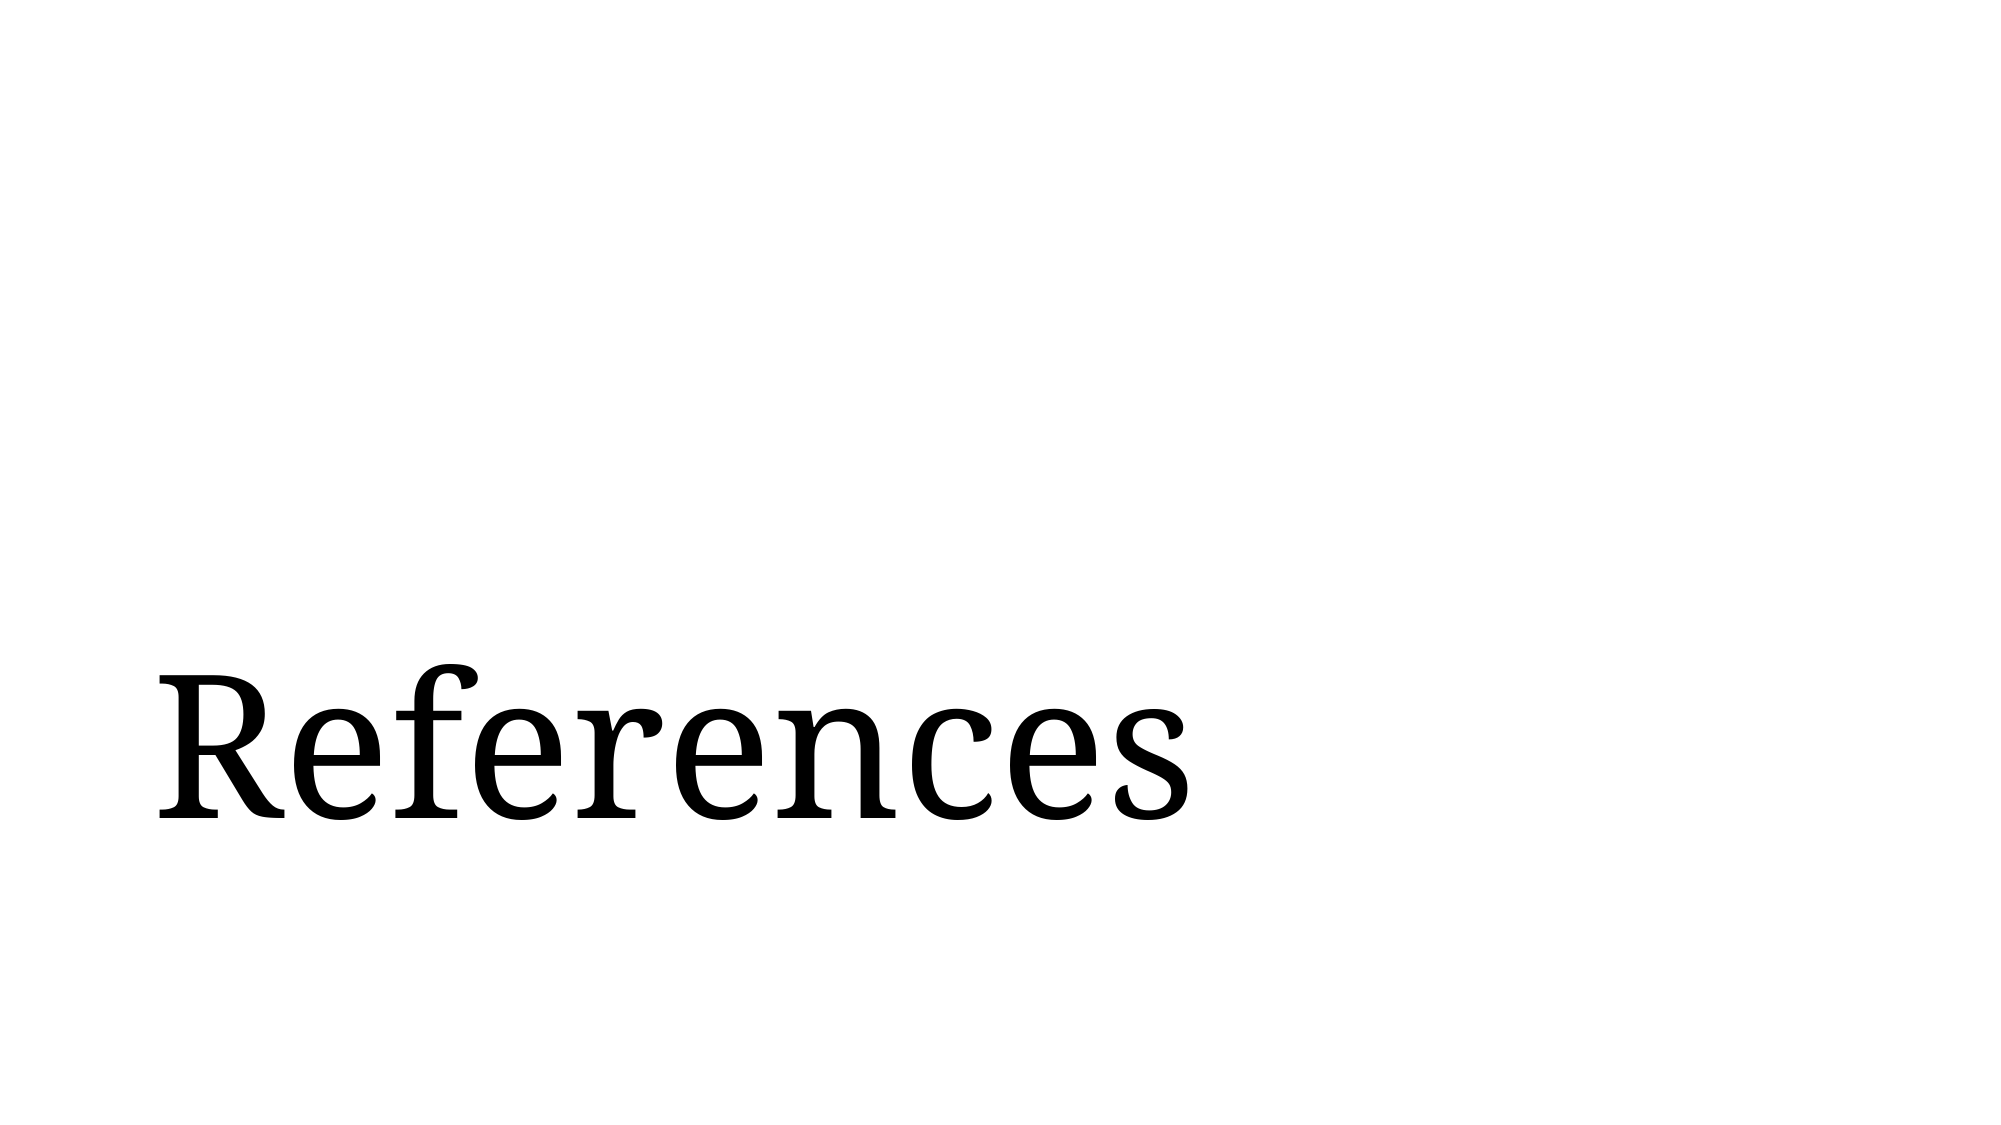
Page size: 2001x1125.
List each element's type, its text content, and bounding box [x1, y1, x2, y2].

title References [137, 573, 1863, 935]
